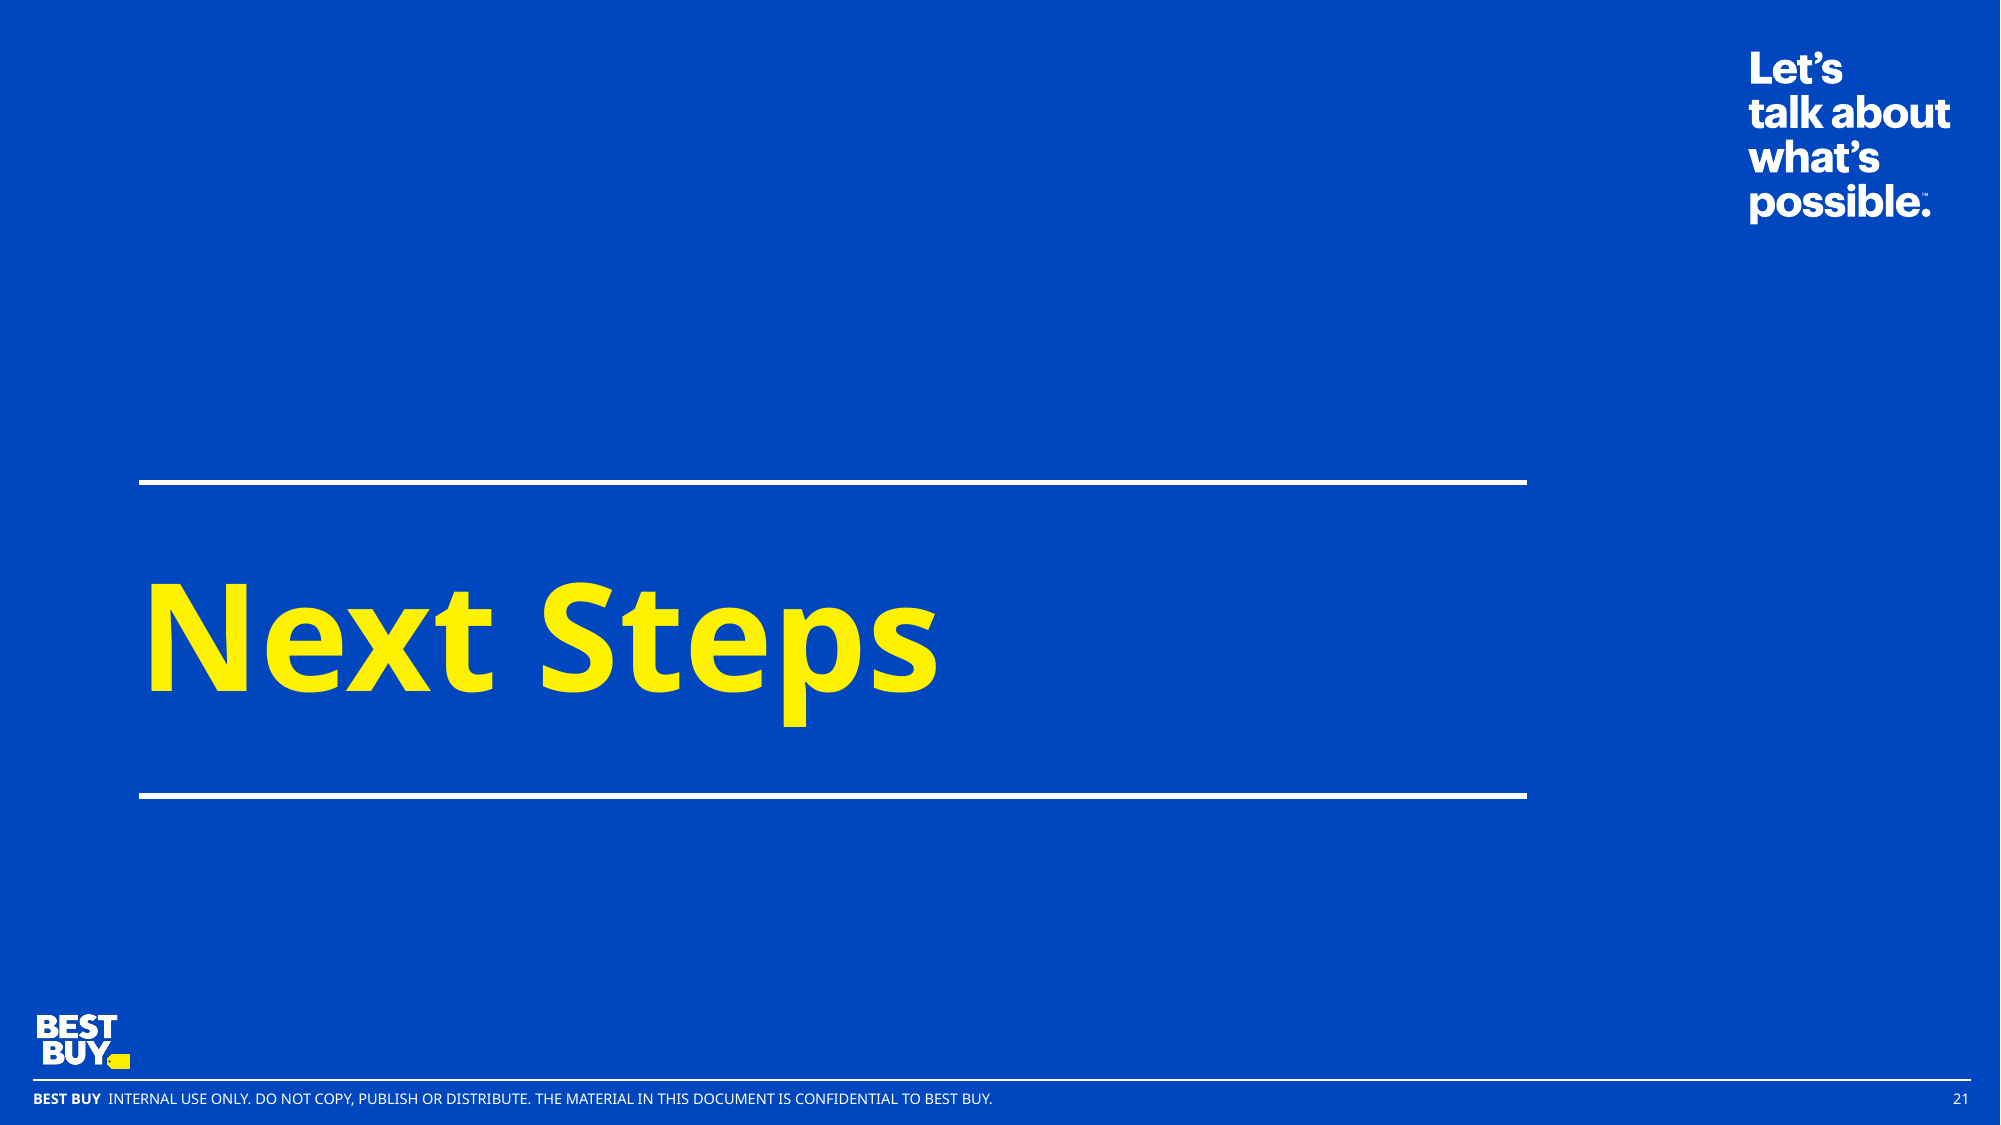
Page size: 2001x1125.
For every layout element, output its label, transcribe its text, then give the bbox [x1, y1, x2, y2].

slide_number 21 [1935, 1090, 1970, 1116]
title Next Steps [138, 575, 1928, 722]
picture [37, 1014, 130, 1069]
